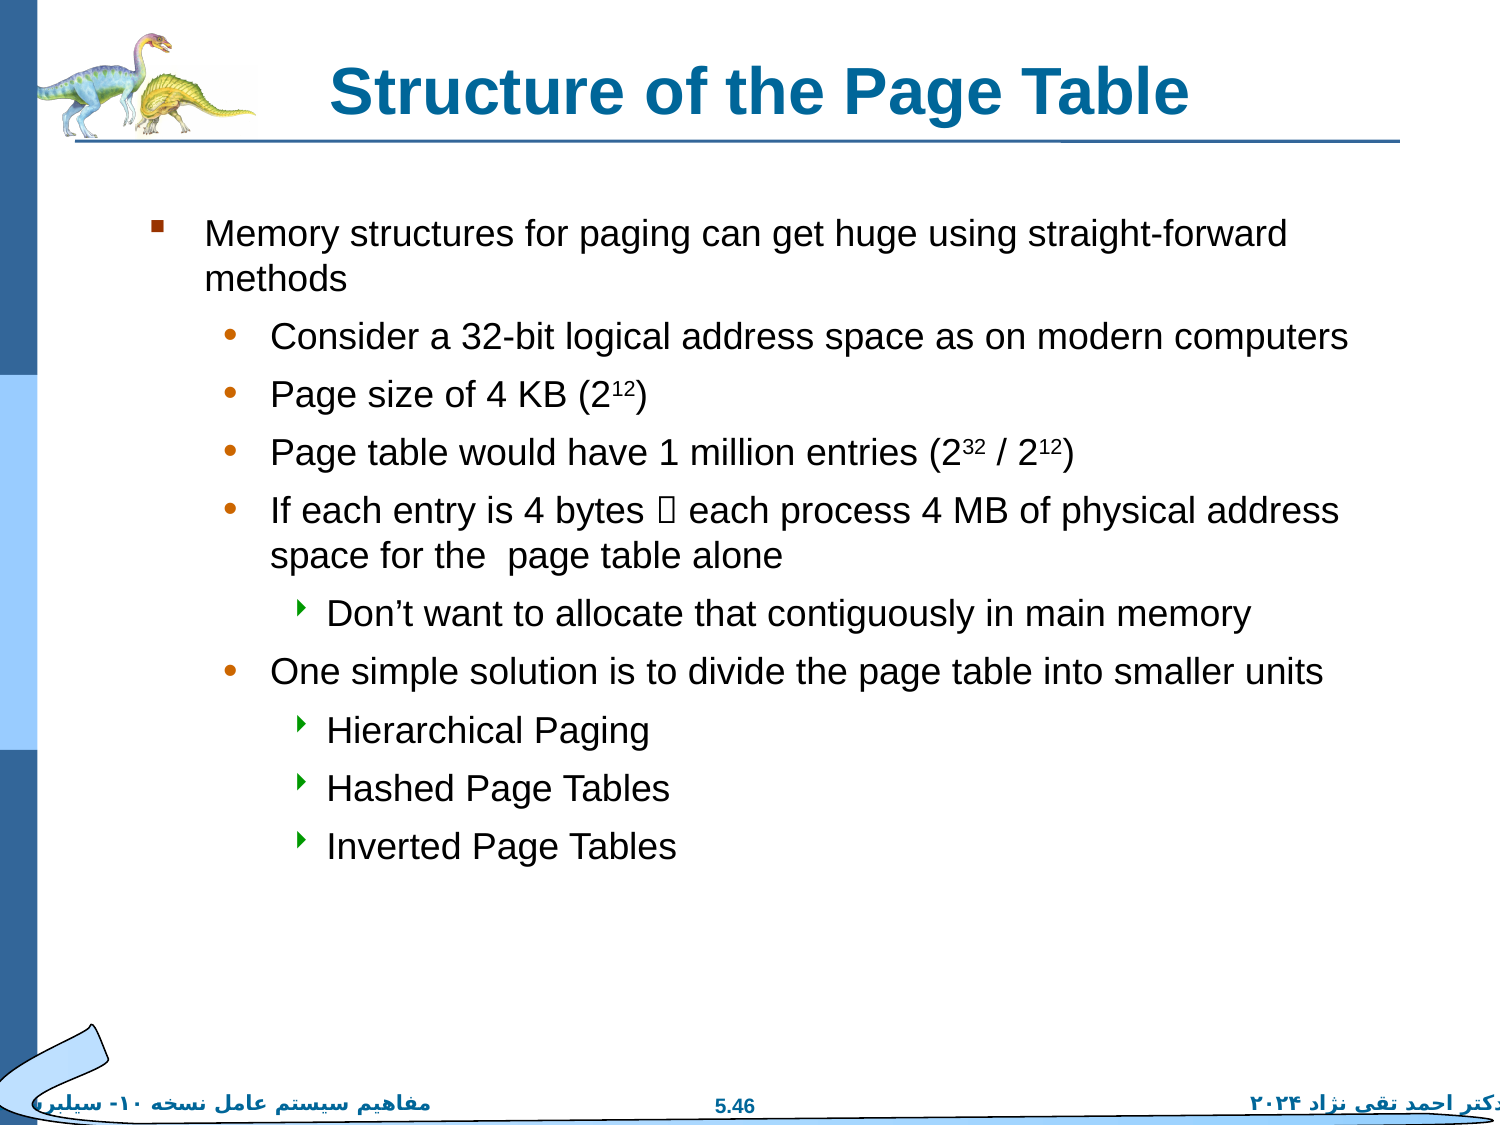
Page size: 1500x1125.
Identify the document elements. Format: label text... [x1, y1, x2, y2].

picture [38, 20, 258, 151]
title Structure of the Page Table [85, 40, 1436, 136]
list Memory structures for paging can get huge using straight-forward methods Consider a 32-bit logical address space as on modern computers Page size of 4 KB (212) Page table would have 1 million entries (232 / 212) If each entry is 4 bytes  each process 4 MB of physical address space for the page table alone Don’t want to allocate that contiguously in main memory One simple solution is to divide the page table into smaller units Hierarchical Paging Hashed Page Tables Inverted Page Tables [133, 201, 1396, 937]
